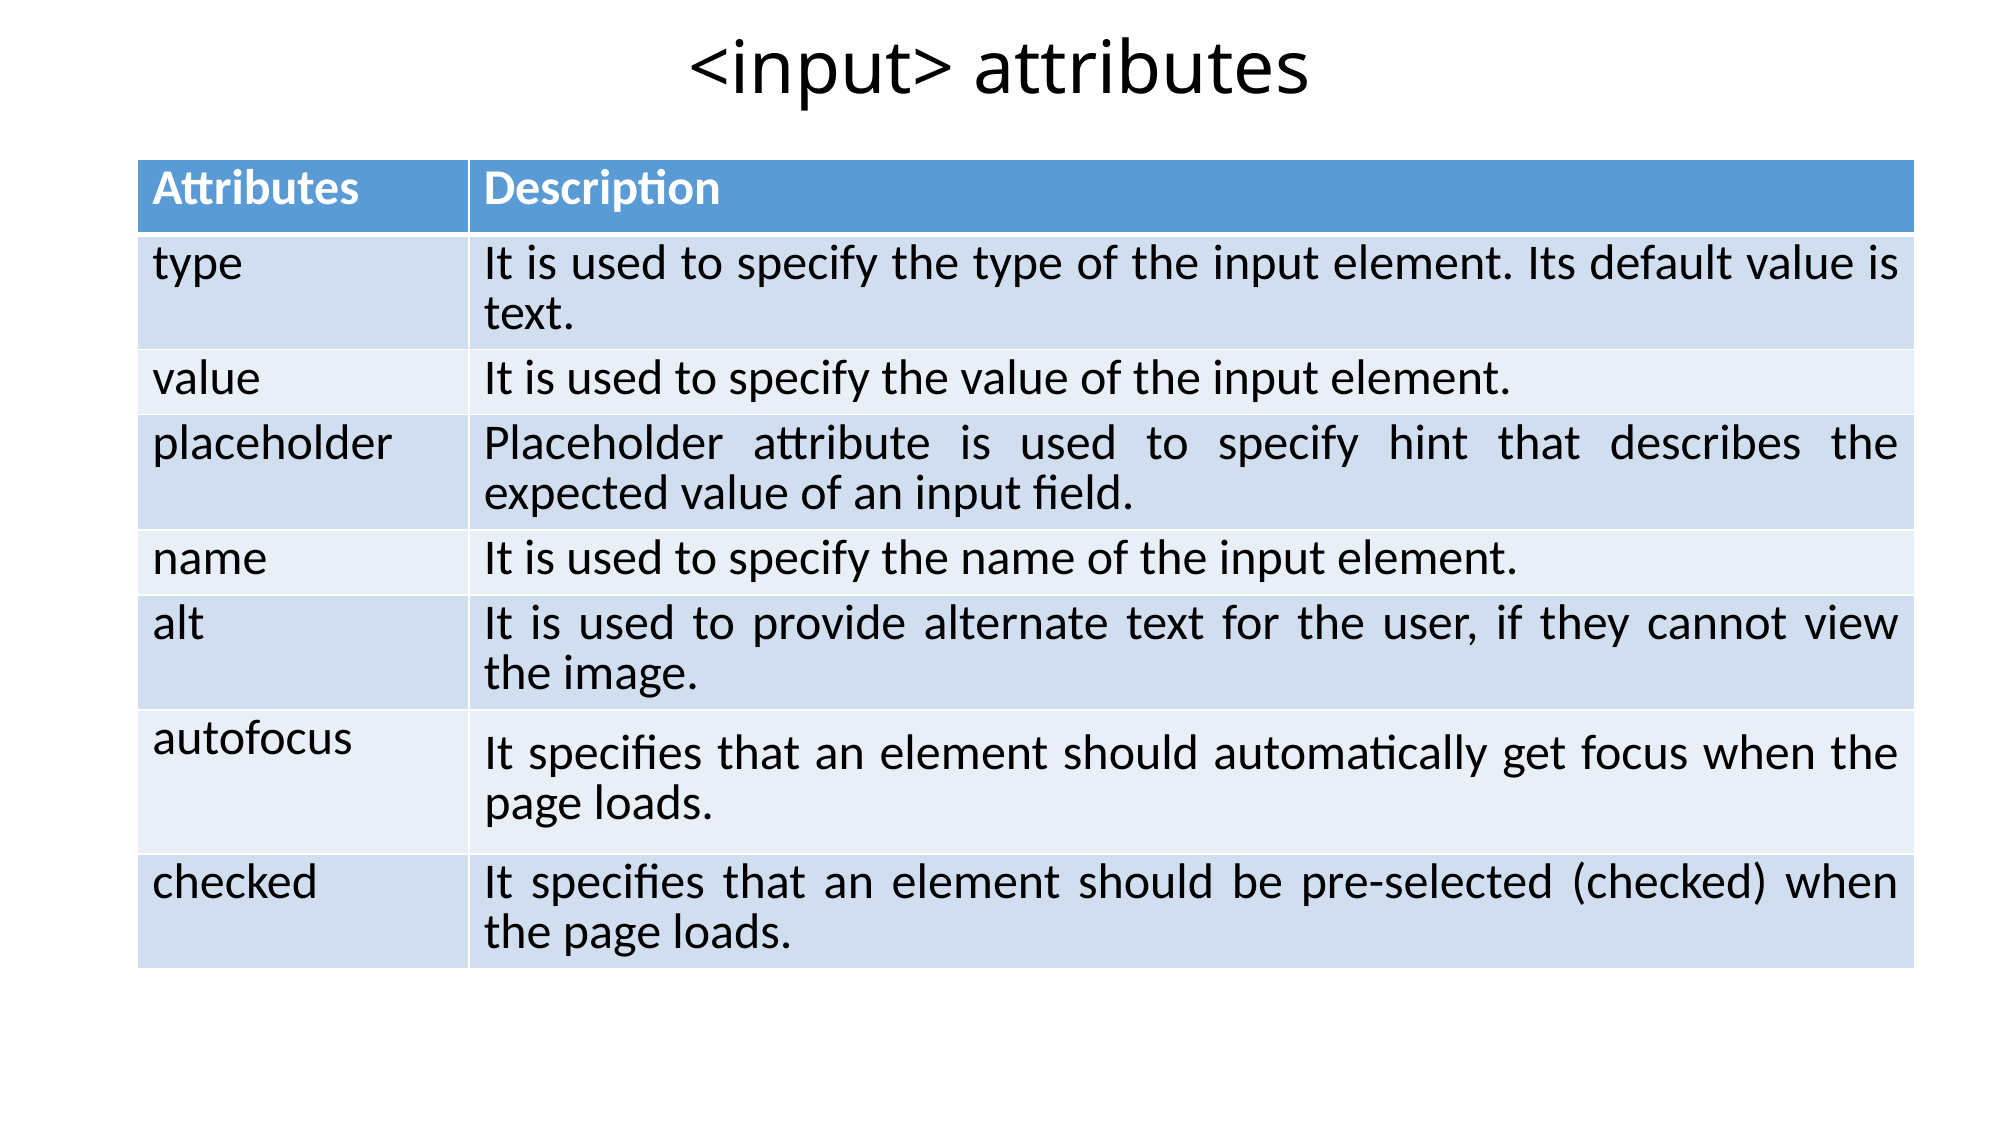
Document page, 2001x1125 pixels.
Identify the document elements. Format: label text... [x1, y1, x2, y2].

table_cell Placeholder attribute is used to specify hint that describes the expected value of an input field. [470, 415, 1914, 529]
table_header Attributes [138, 160, 468, 232]
table_cell placeholder [138, 415, 468, 529]
table_cell name [138, 531, 468, 594]
table_cell alt [138, 596, 468, 709]
title <input> attributes [137, 22, 1863, 118]
table_cell It is used to specify the value of the input element. [470, 350, 1914, 414]
table_header Description [470, 160, 1914, 232]
table_cell type [138, 237, 468, 349]
table_cell It is used to specify the name of the input element. [470, 531, 1914, 594]
table_cell It is used to specify the type of the input element. Its default value is text. [470, 237, 1914, 349]
table_cell It is used to provide alternate text for the user, if they cannot view the image. [470, 596, 1914, 709]
table_cell It specifies that an element should be pre-selected (checked) when the page loads. [470, 855, 1914, 968]
table_cell It specifies that an element should automatically get focus when the page loads. [470, 711, 1914, 853]
table_cell value [138, 350, 468, 414]
table_cell autofocus [138, 711, 468, 853]
table_cell checked [138, 855, 468, 968]
